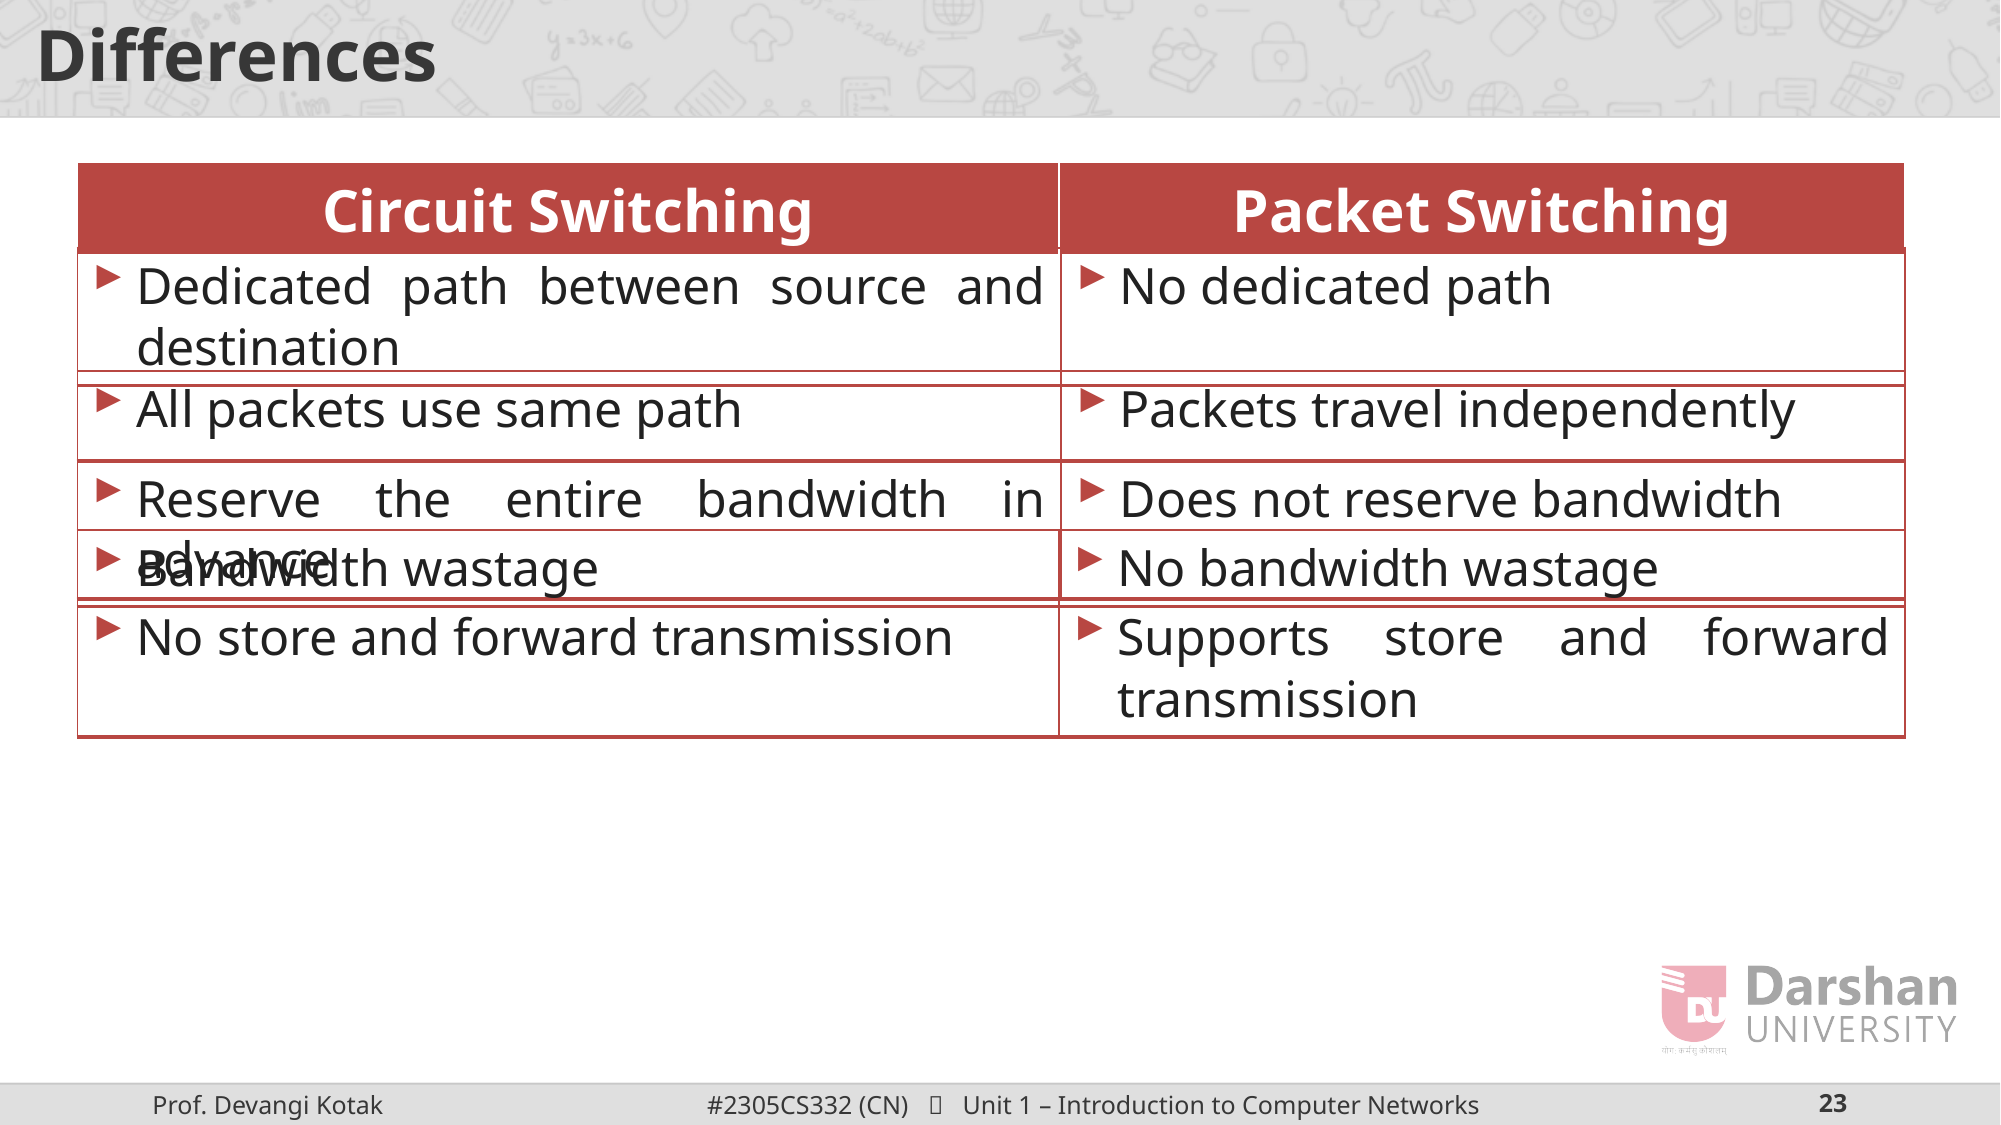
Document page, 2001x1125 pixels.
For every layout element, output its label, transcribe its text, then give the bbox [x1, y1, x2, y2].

table_header Circuit Switching [78, 163, 1058, 247]
title Differences [0, 0, 2000, 117]
table_header No bandwidth wastage [1060, 531, 1904, 598]
table_header Bandwidth wastage [78, 531, 1058, 598]
table_header Packet Switching [1060, 163, 1904, 247]
table_header Reserve the entire bandwidth in advance [78, 462, 1060, 529]
table_header Does not reserve bandwidth [1062, 462, 1904, 529]
table_header No dedicated path [1062, 249, 1904, 370]
table_header Dedicated path between source and destination [78, 249, 1060, 370]
table_header No store and forward transmission [78, 600, 1058, 735]
table_header Packets travel independently [1062, 372, 1904, 459]
table_header Supports store and forward transmission [1060, 600, 1904, 735]
table_header All packets use same path [78, 372, 1060, 459]
